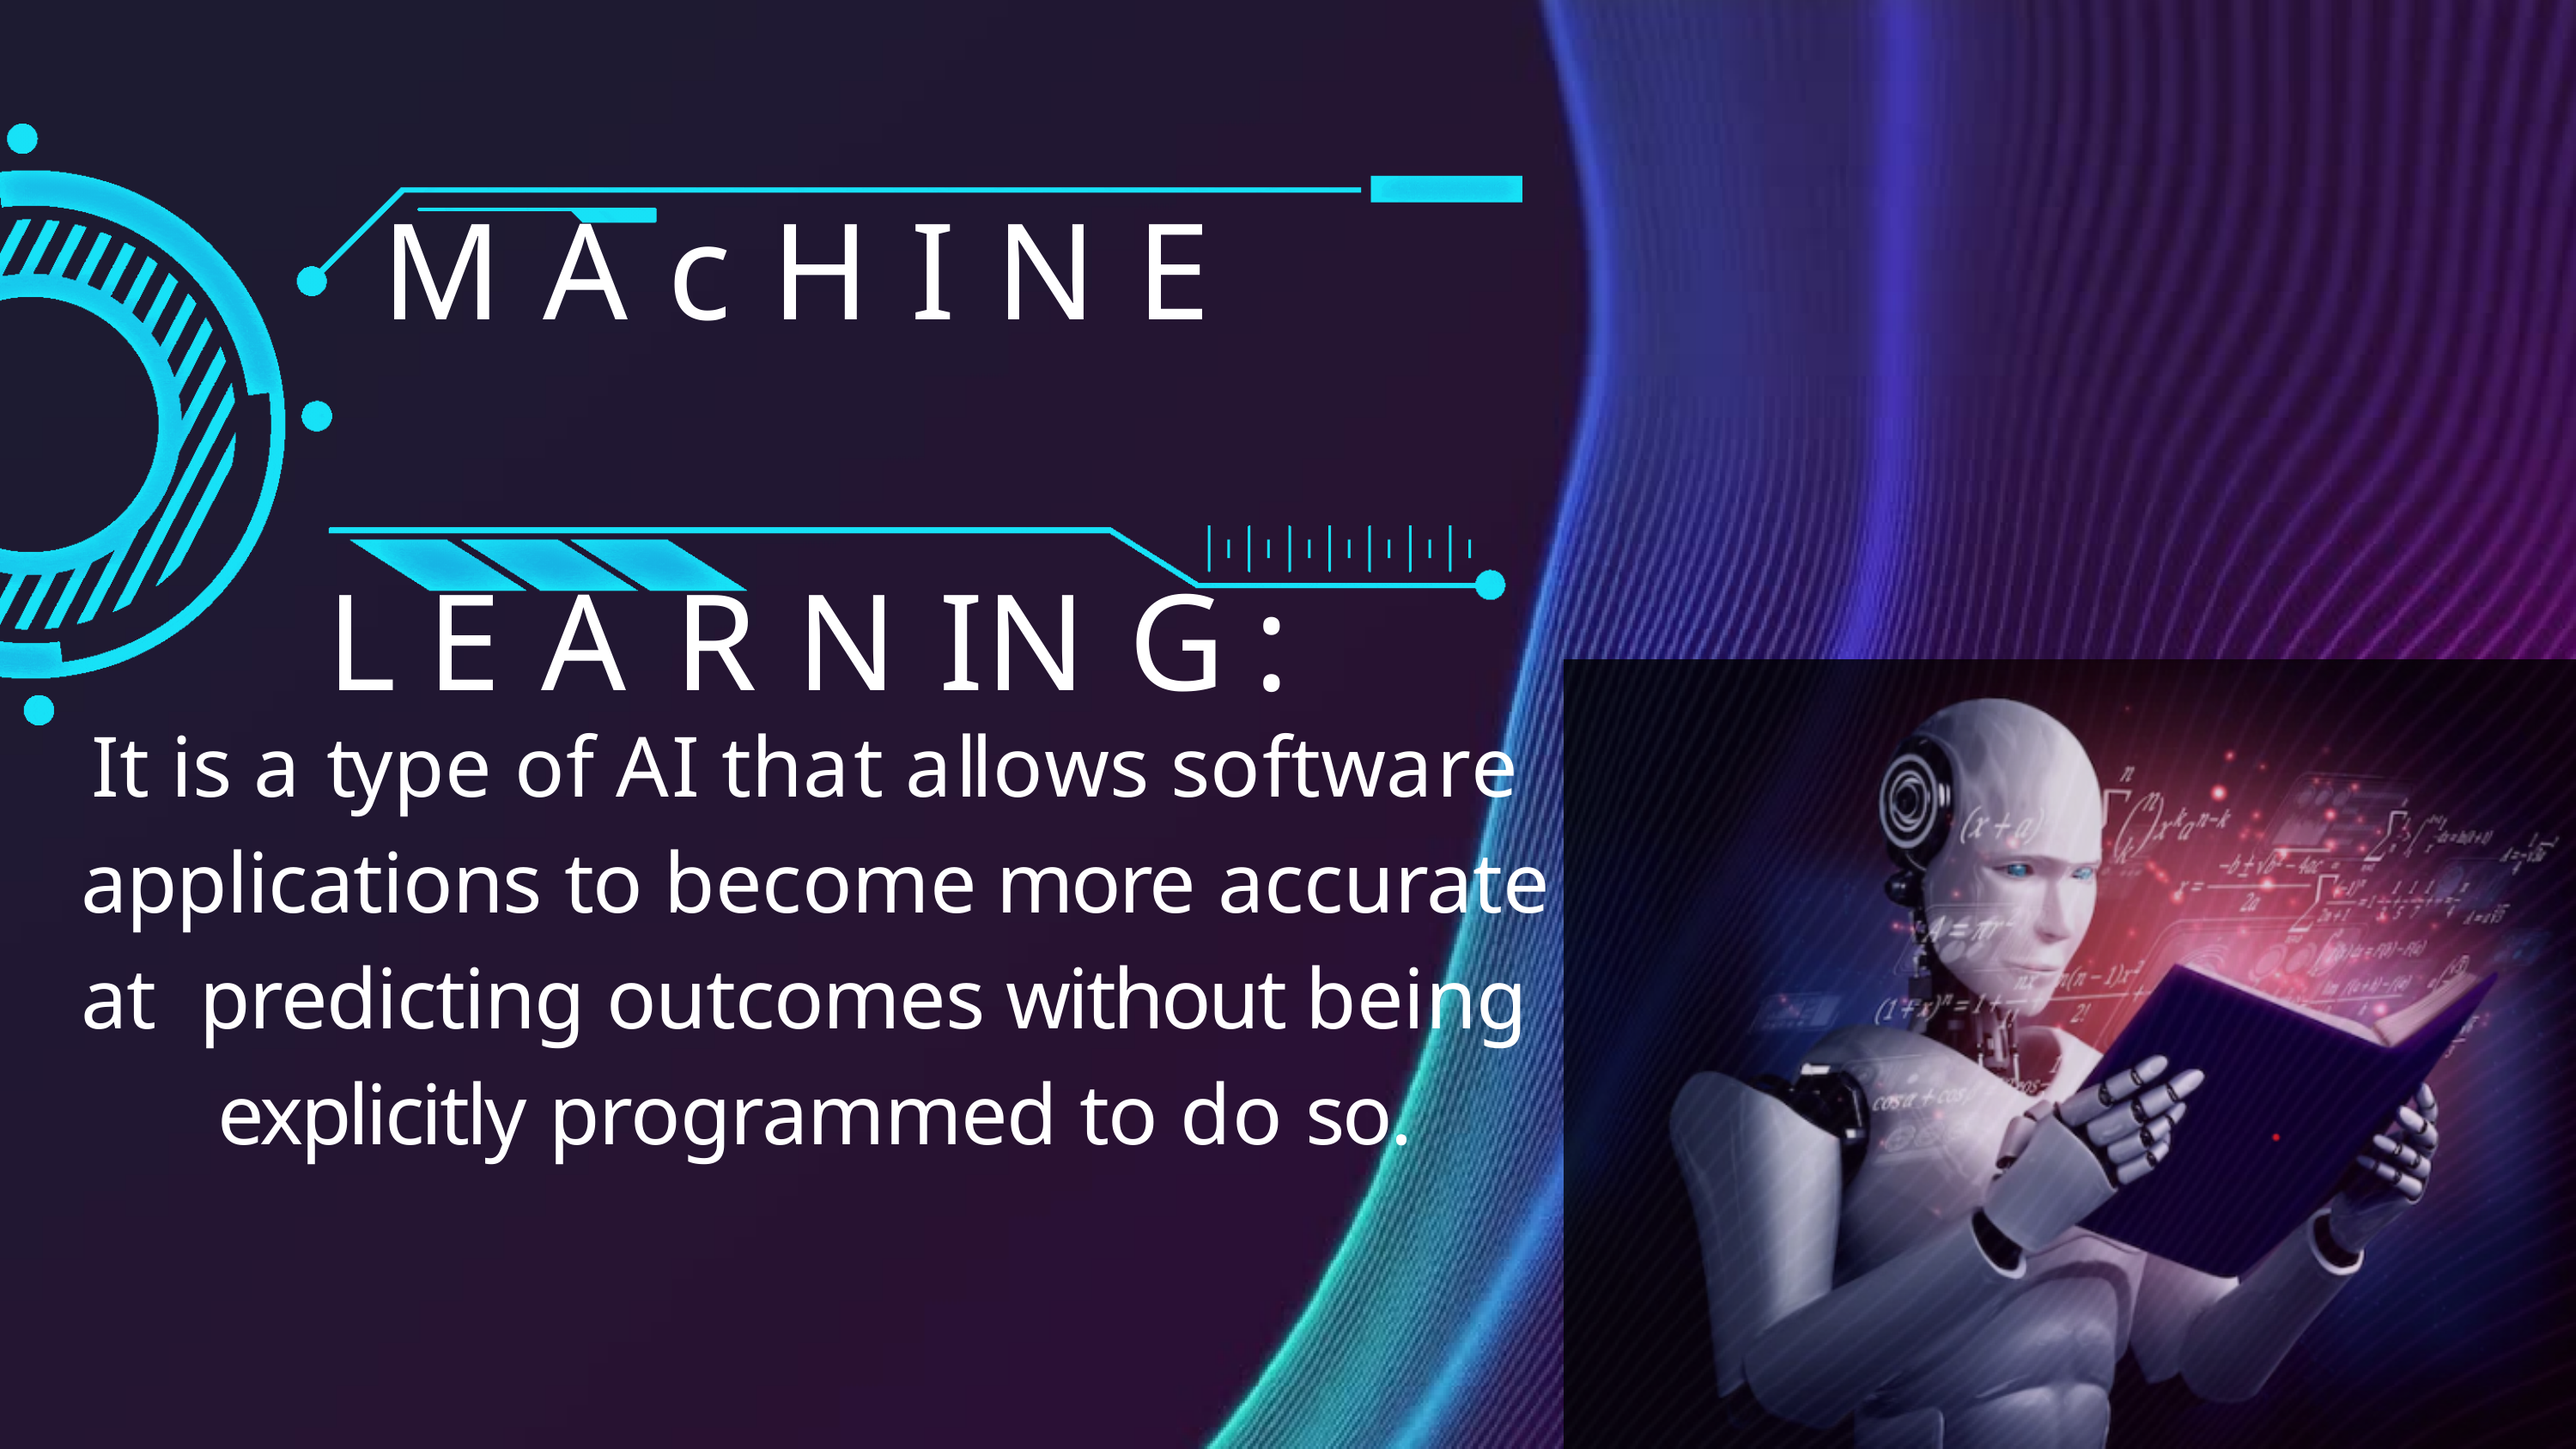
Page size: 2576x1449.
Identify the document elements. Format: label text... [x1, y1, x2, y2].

picture [0, 0, 2576, 1449]
text_box It is a type of AI that allows software applications to become more accurate at predicting outcomes without being explicitly programmed to do so. [61, 696, 1559, 1161]
